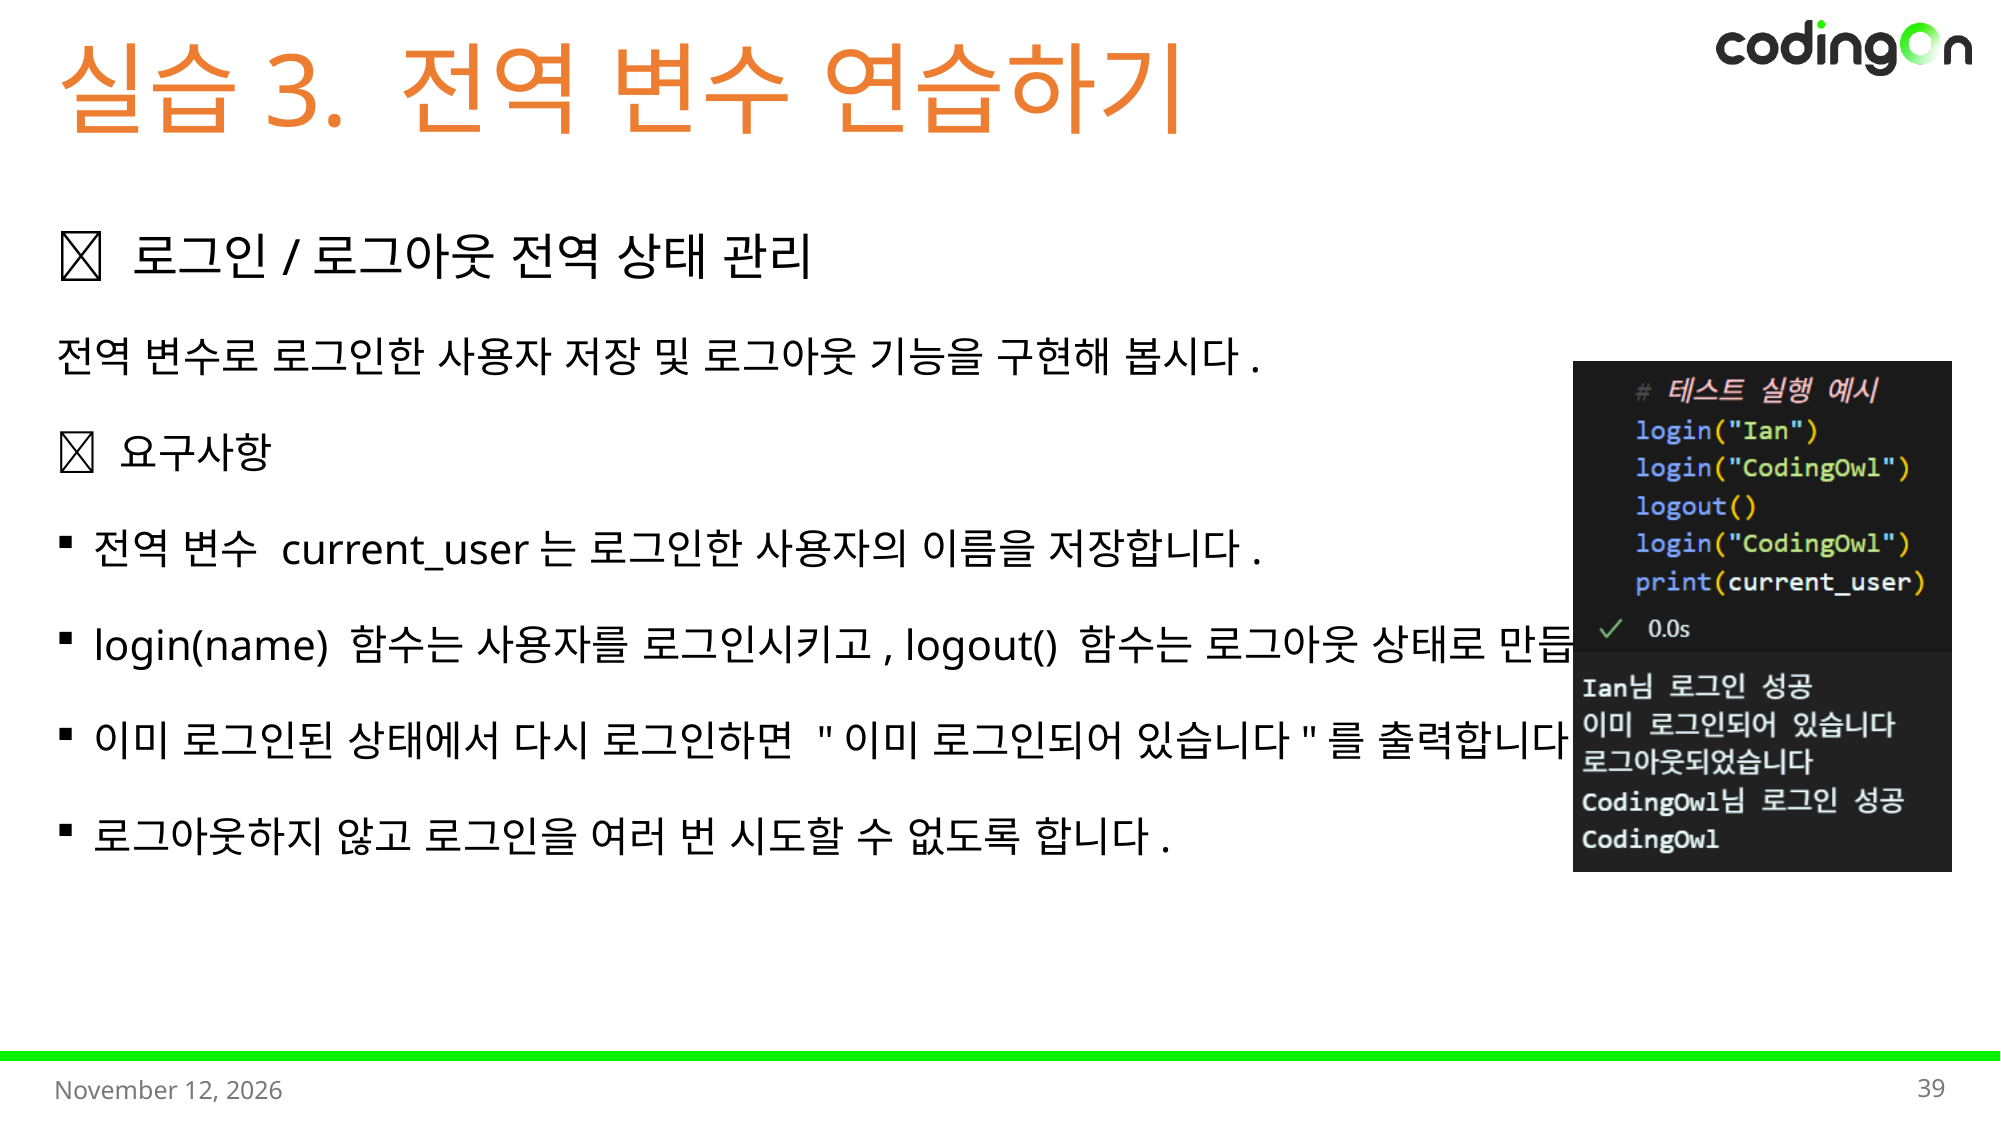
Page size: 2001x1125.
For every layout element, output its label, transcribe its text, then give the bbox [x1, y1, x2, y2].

slide_number 39 [1510, 1059, 1961, 1120]
picture [1573, 361, 1952, 872]
list 📌 로그인/로그아웃 전역 상태 관리 전역 변수로 로그인한 사용자 저장 및 로그아웃 기능을 구현해 봅시다. ✅ 요구사항 전역 변수 current_user는 로그인한 사용자의 이름을 저장합니다. login(name) 함수는 사용자를 로그인시키고, logout() 함수는 로그아웃 상태로 만듭니다. 이미 로그인된 상태에서 다시 로그인하면 "이미 로그인되어 있습니다"를 출력합니다. 로그아웃하지 않고 로그인을 여러 번 시도할 수 없도록 합니다. [41, 187, 1951, 887]
picture [1767, 20, 1972, 76]
text_box 실습3. 전역 변수 연습하기 [41, 0, 1767, 188]
slide_number 2025년 7월 [39, 1061, 490, 1122]
